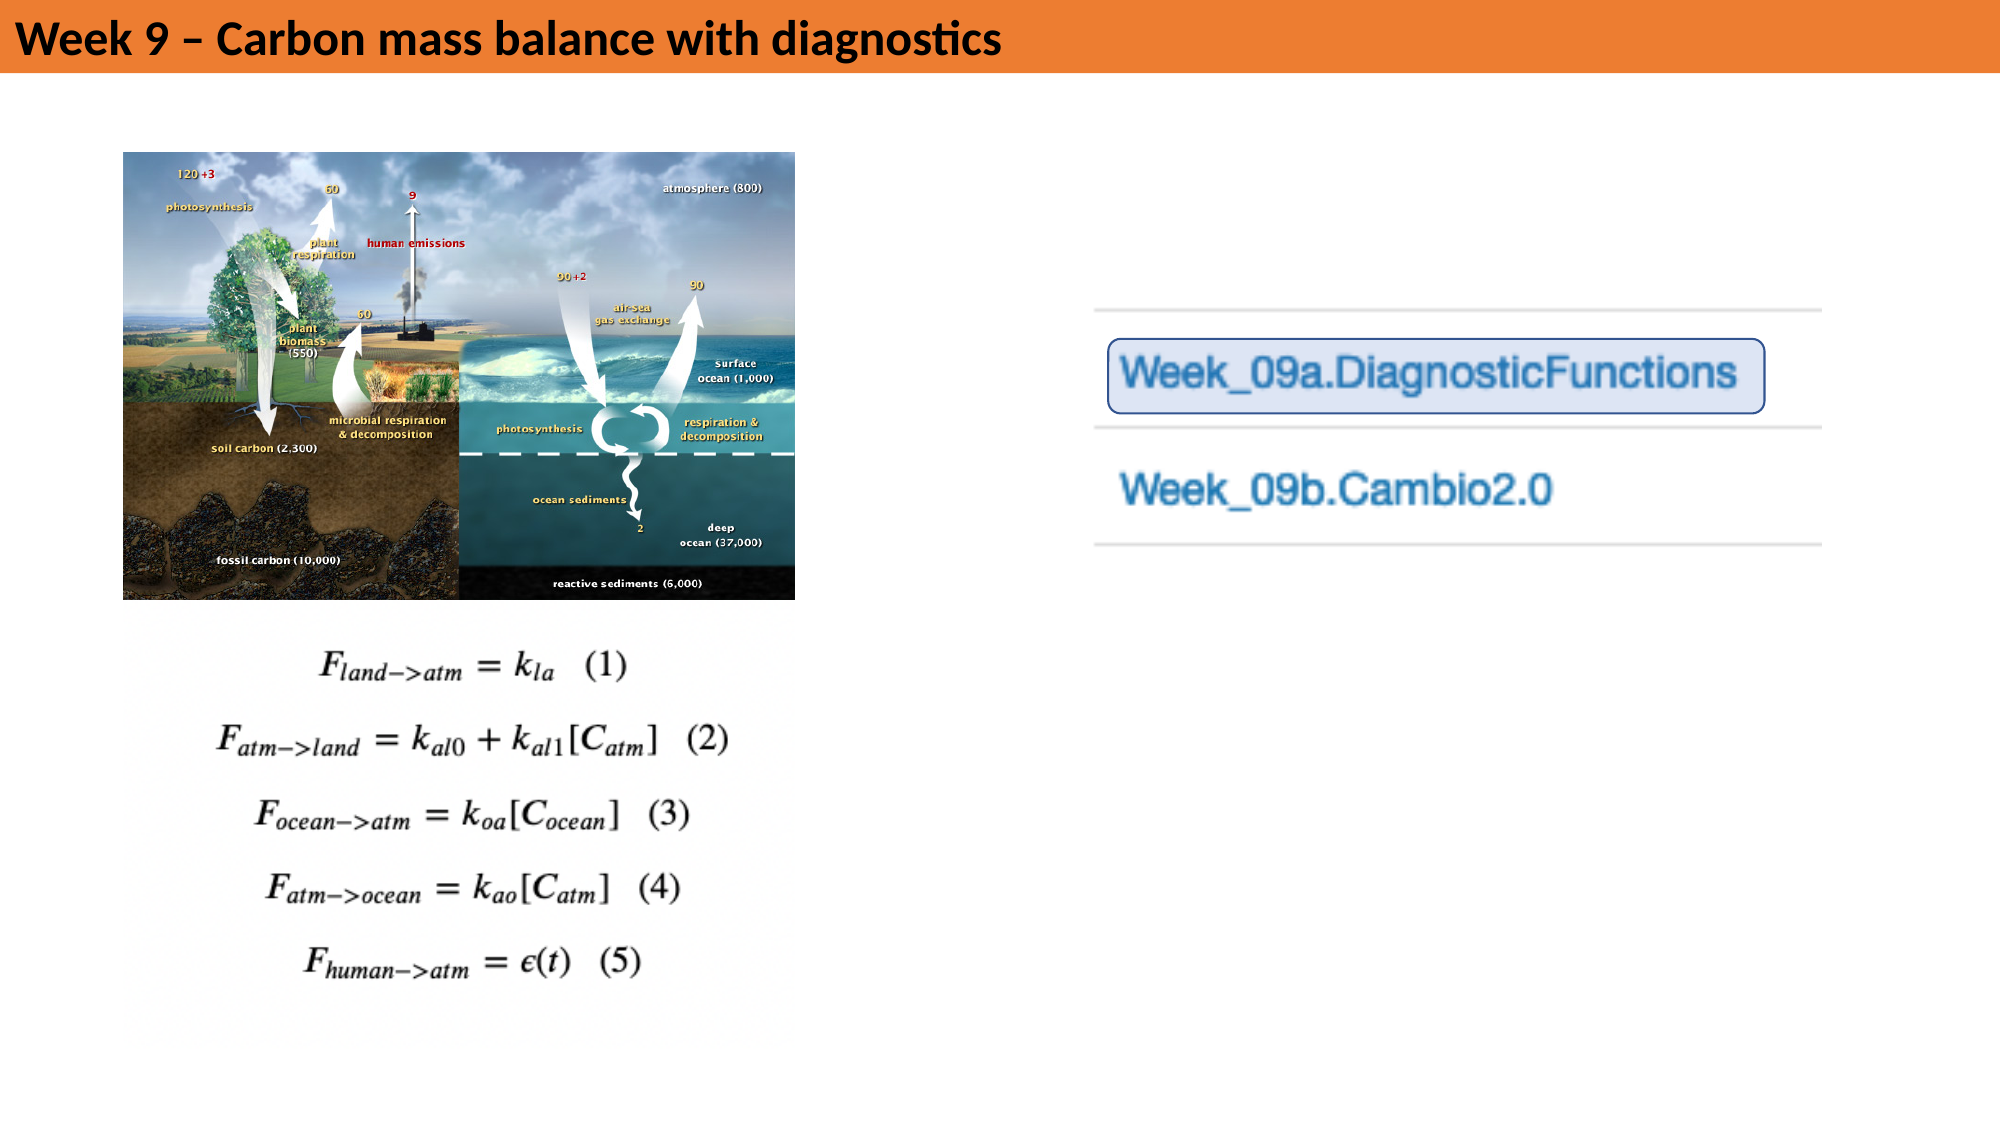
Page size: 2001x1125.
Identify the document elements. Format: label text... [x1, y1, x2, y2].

picture [123, 152, 795, 1049]
picture [1089, 297, 1822, 563]
picture [777, 360, 795, 365]
text_box Week 9 – Carbon mass balance with diagnostics [0, 0, 2000, 74]
